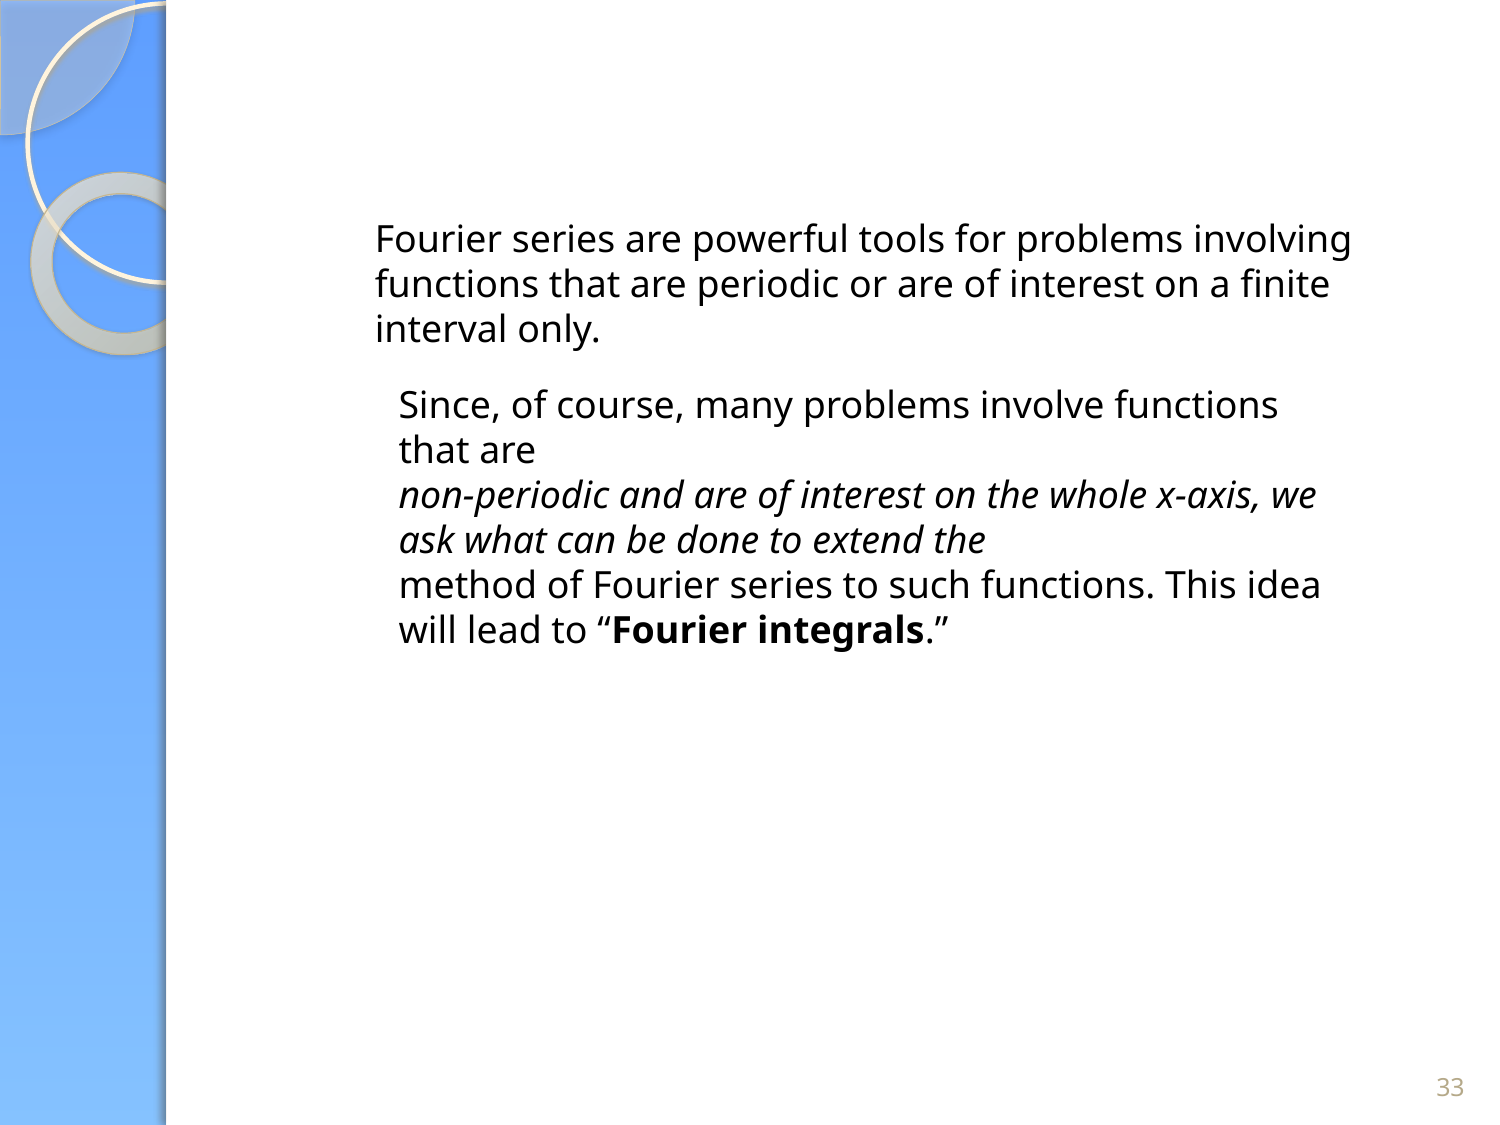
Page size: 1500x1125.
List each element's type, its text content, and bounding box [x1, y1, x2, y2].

text_box Fourier series are powerful tools for problems involving functions that are periodic or are of interest on a finite interval only. [360, 208, 1424, 358]
text_box Since, of course, many problems involve functions that are non-periodic and are of interest on the whole x-axis, we ask what can be done to extend the method of Fourier series to such functions. This idea will lead to “Fourier integrals.” [383, 373, 1353, 659]
slide_number 33 [1413, 1034, 1488, 1113]
